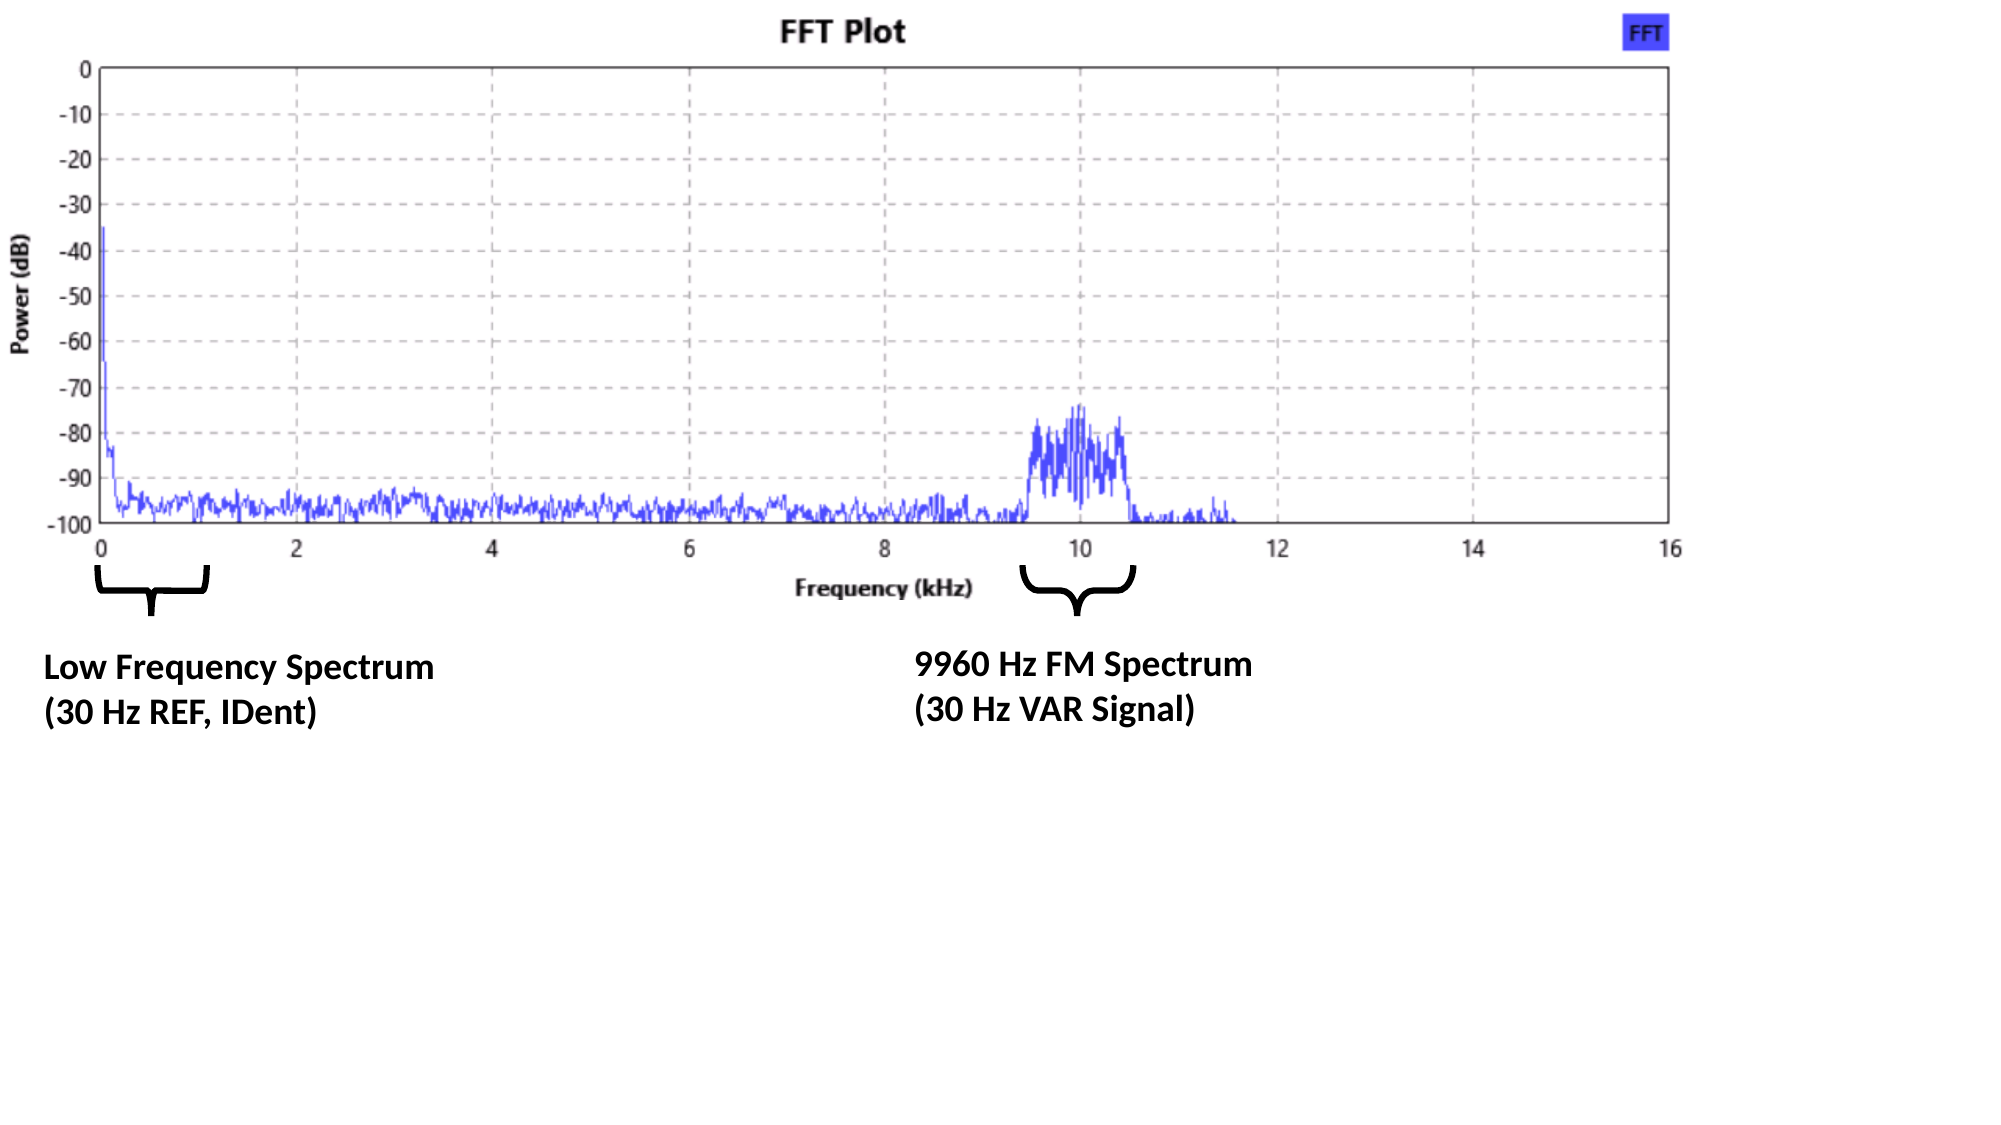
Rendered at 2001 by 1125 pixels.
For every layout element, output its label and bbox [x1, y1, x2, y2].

text_box [0, 0, 1690, 741]
